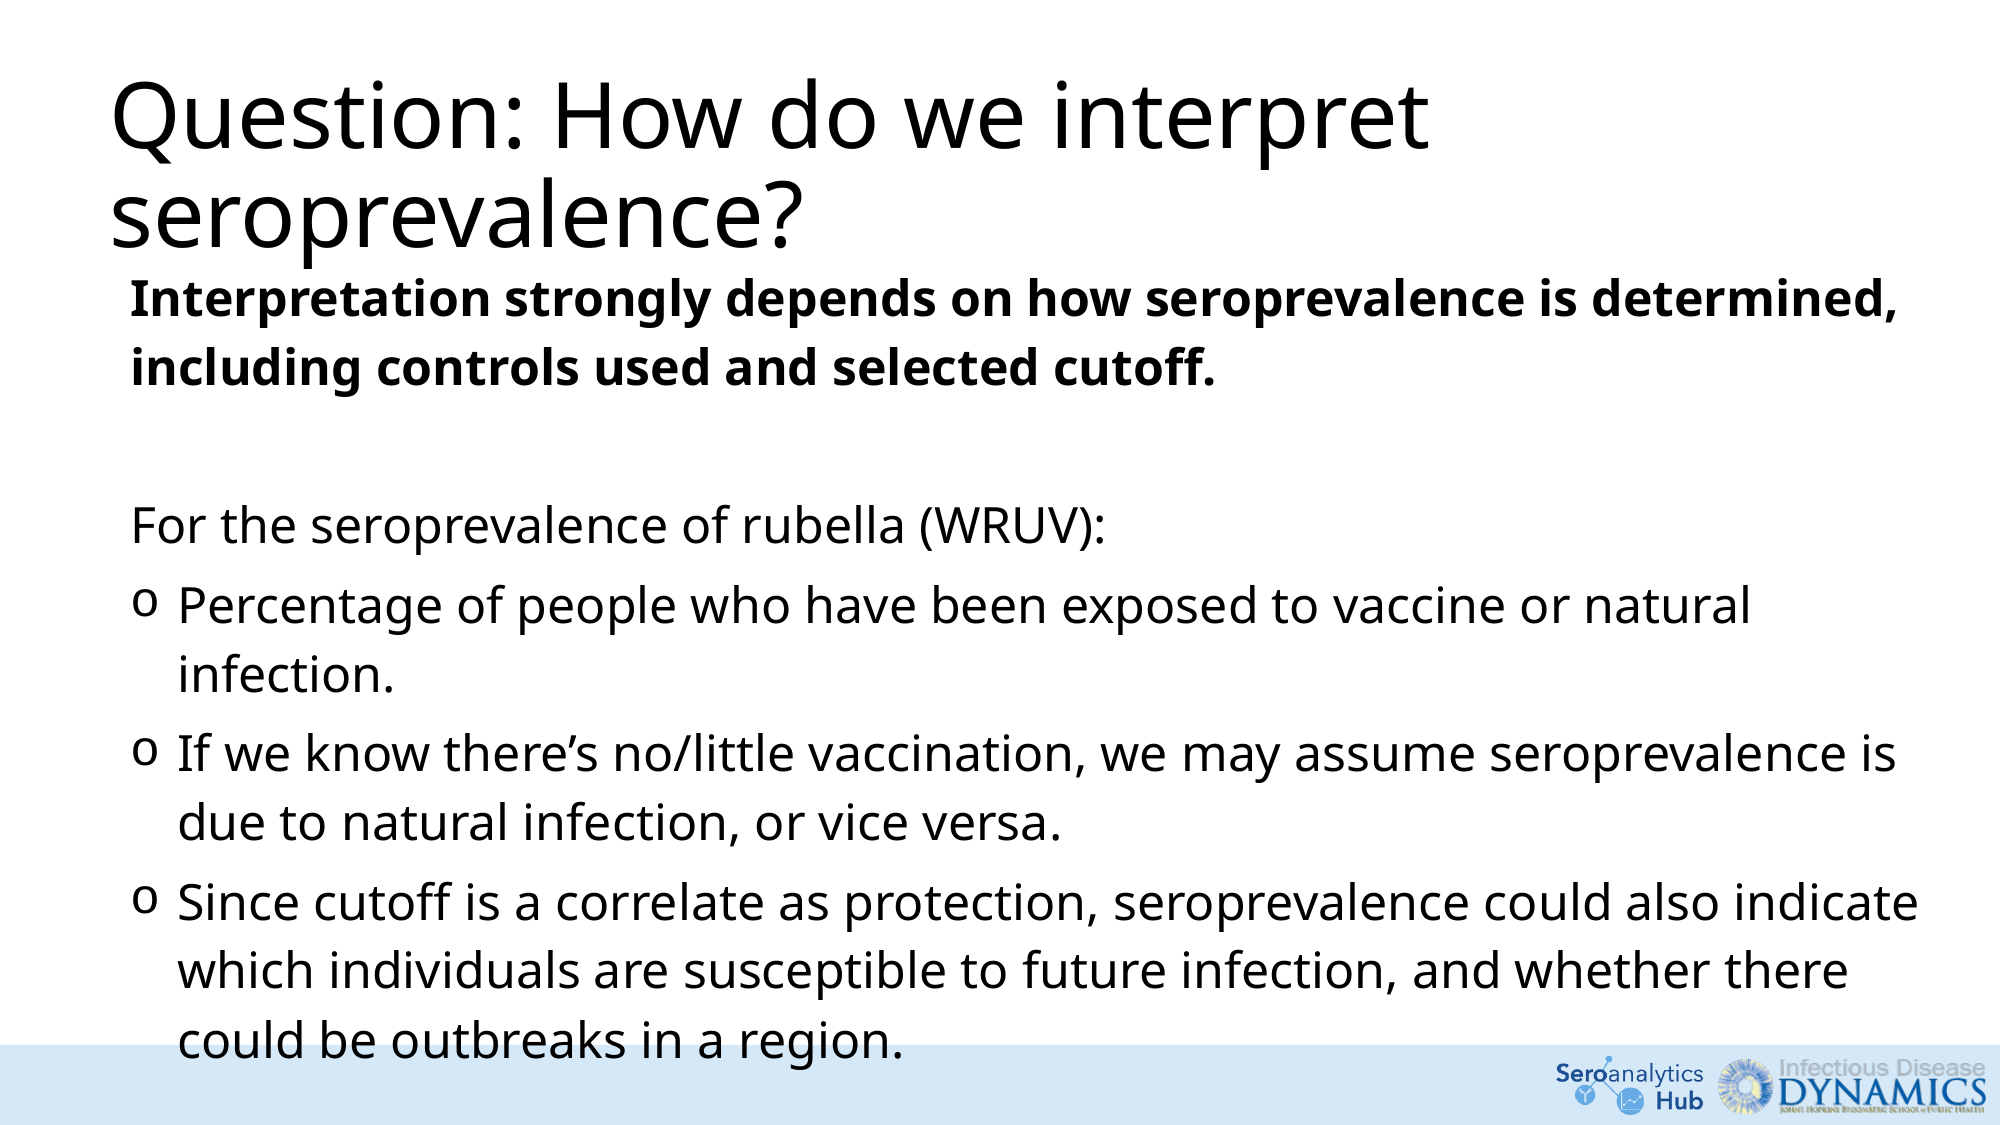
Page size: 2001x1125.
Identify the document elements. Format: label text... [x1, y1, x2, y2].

picture [1719, 1059, 1986, 1115]
title Question: How do we interpret seroprevalence? [94, 59, 1908, 278]
text_box Interpretation strongly depends on how seroprevalence is determined, including controls used and selected cutoff. For the seroprevalence of rubella (WRUV): Percentage of people who have been exposed to vaccine or natural infection. If we know there’s no/little vaccination, we may assume seroprevalence is due to natural infection, or vice versa. Since cutoff is a correlate as protection, seroprevalence could also indicate which individuals are susceptible to future infection, and whether there could be outbreaks in a region. [40, 249, 1948, 957]
